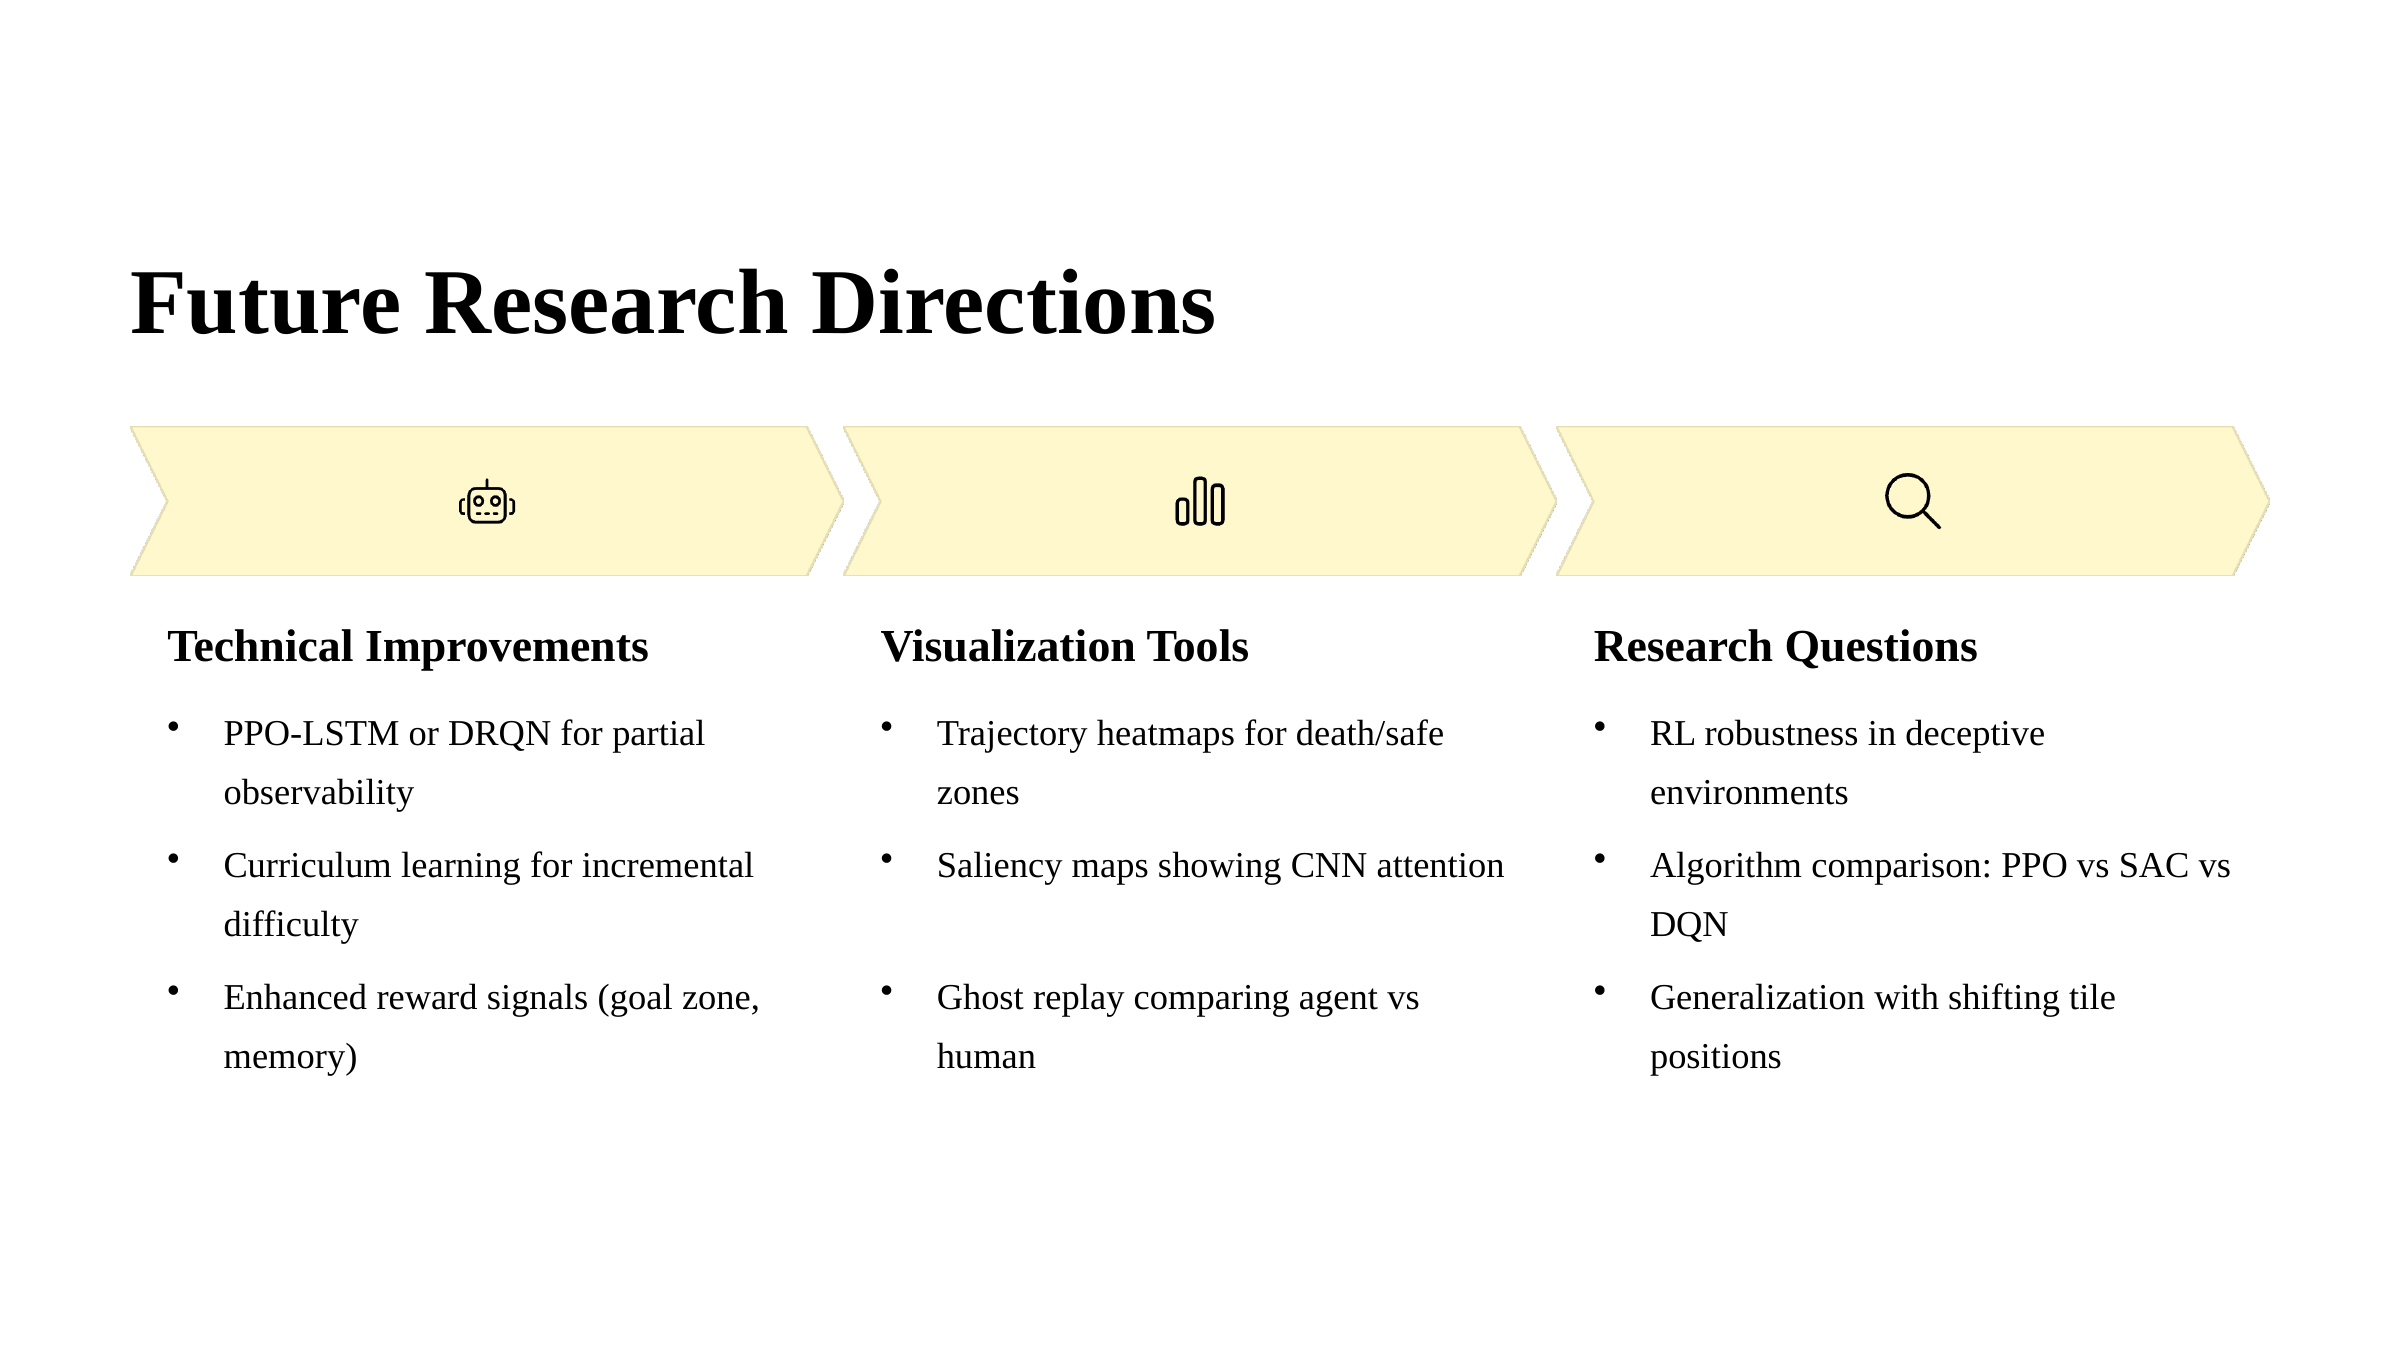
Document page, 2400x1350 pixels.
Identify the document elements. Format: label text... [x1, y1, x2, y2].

text_box PPO-LSTM or DRQN for partial observability [167, 693, 807, 813]
picture [130, 426, 2270, 576]
text_box Research Questions [1593, 612, 2059, 671]
text_box Visualization Tools [880, 612, 1346, 671]
text_box Saliency maps showing CNN attention [880, 825, 1520, 945]
text_box Ghost replay comparing agent vs human [880, 957, 1520, 1077]
text_box Generalization with shifting tile positions [1593, 957, 2233, 1077]
text_box Trajectory heatmaps for death/safe zones [880, 693, 1520, 813]
text_box Technical Improvements [167, 612, 633, 671]
text_box Enhanced reward signals (goal zone, memory) [167, 957, 807, 1077]
text_box RL robustness in deceptive environments [1593, 693, 2233, 813]
text_box Algorithm comparison: PPO vs SAC vs DQN [1593, 825, 2233, 945]
text_box Future Research Directions [130, 236, 1061, 353]
text_box Curriculum learning for incremental difficulty [167, 825, 807, 945]
